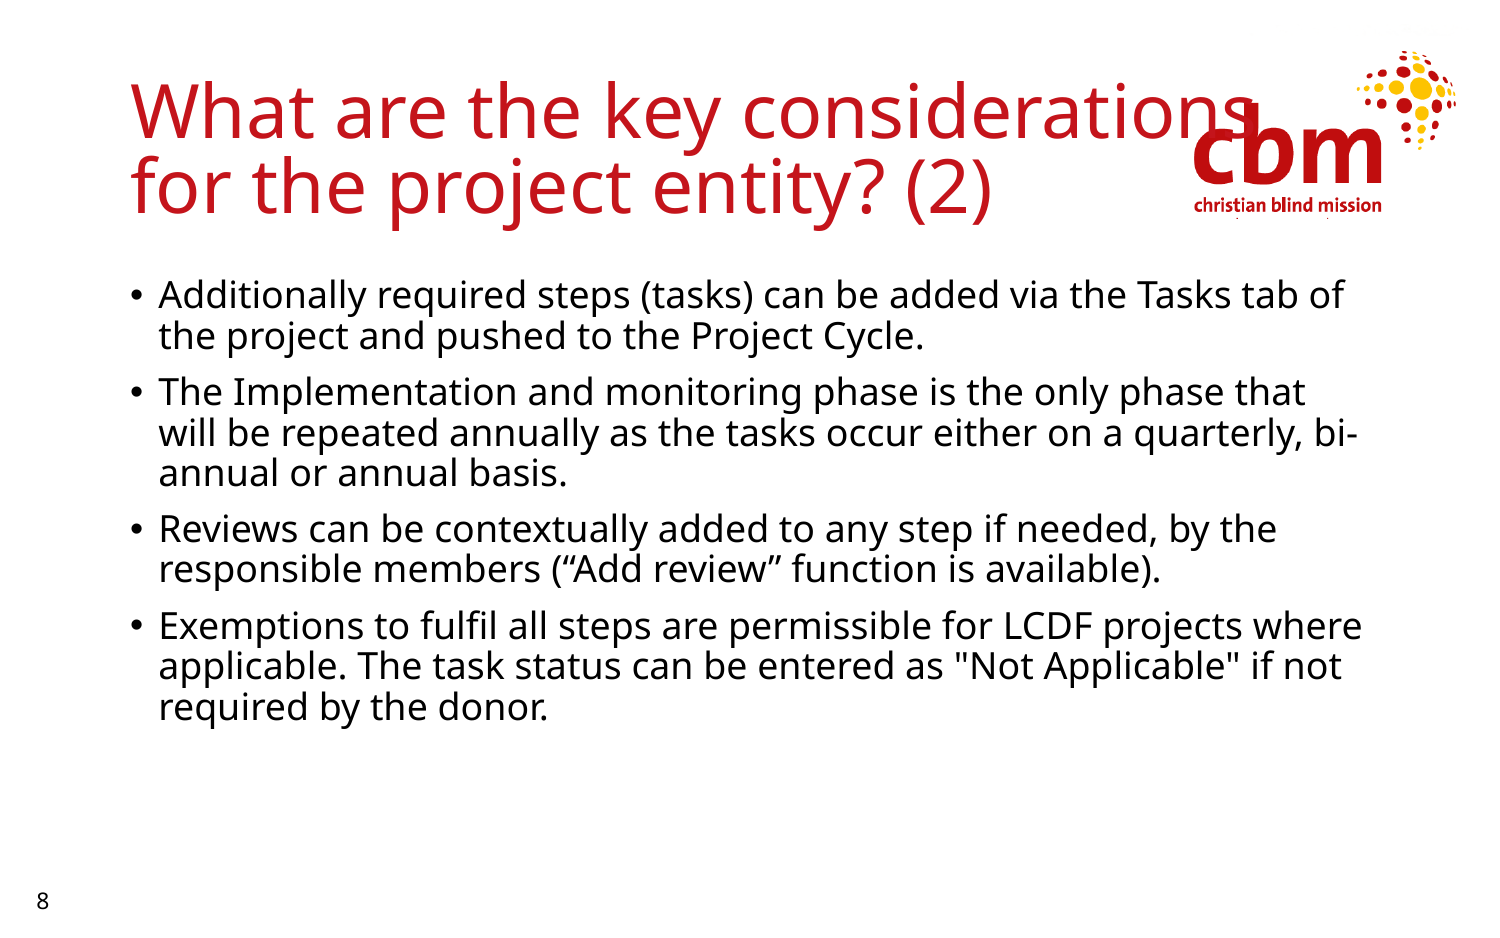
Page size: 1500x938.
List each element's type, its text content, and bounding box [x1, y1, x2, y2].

picture [1166, 24, 1490, 236]
slide_number 8 [21, 878, 472, 938]
title What are the key considerations for the project entity? (2) [130, 77, 1370, 225]
list Additionally required steps (tasks) can be added via the Tasks tab of the project and pushed to the Project Cycle. The Implementation and monitoring phase is the only phase that will be repeated annually as the tasks occur either on a quarterly, bi-annual or annual basis. Reviews can be contextually added to any step if needed, by the responsible members (“Add review” function is available). Exemptions to fulfil all steps are permissible for LCDF projects where applicable. The task status can be entered as "Not Applicable" if not required by the donor. [130, 276, 1370, 818]
